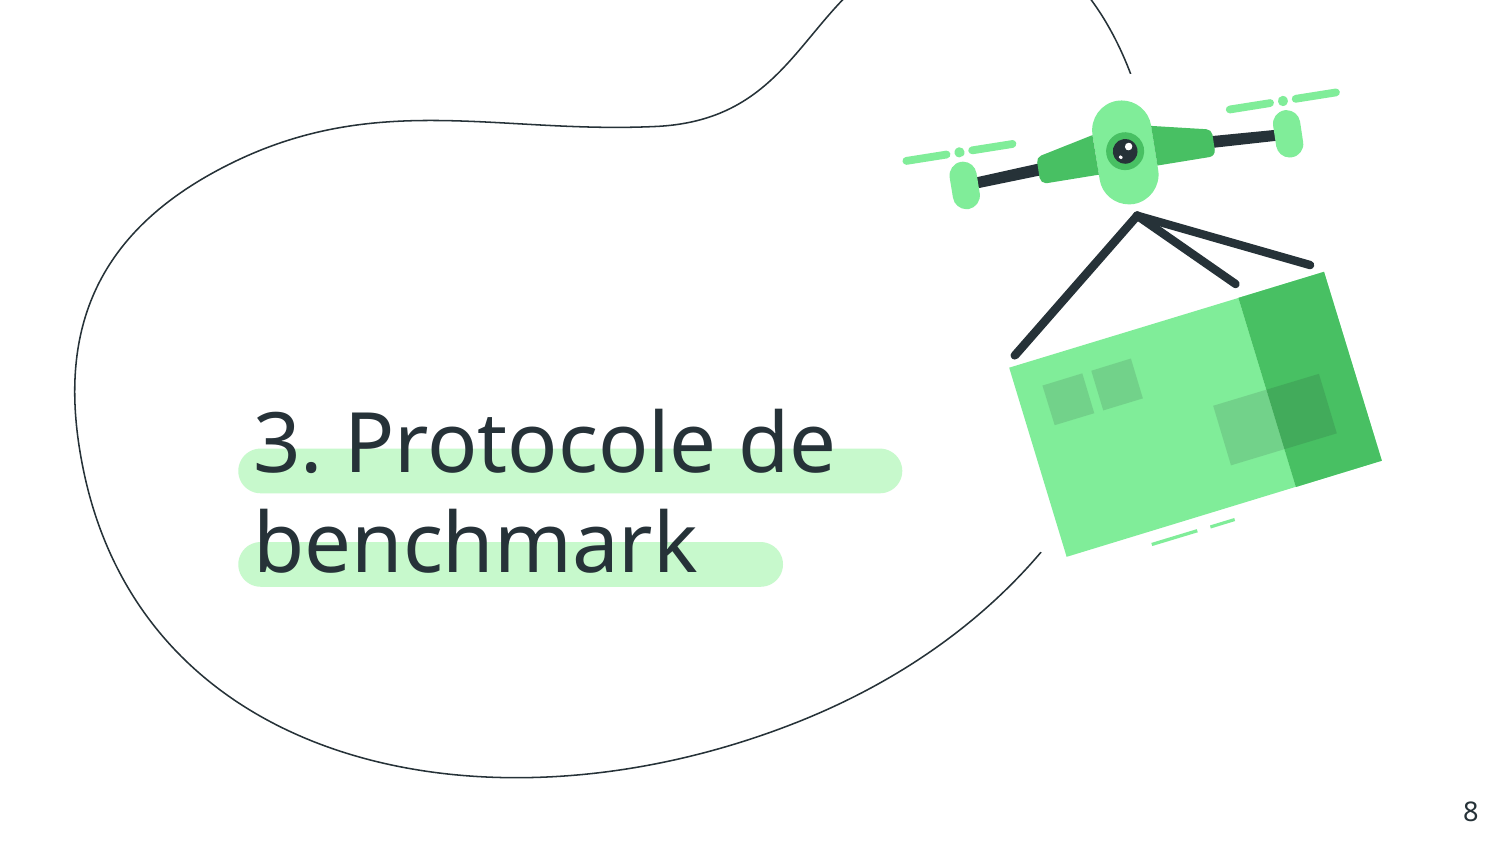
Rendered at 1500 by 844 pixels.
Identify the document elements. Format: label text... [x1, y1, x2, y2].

slide_number ‹#› [1403, 779, 1494, 844]
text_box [902, 70, 1429, 587]
title 3. Protocole de benchmark [238, 374, 897, 494]
text_box [238, 542, 784, 587]
